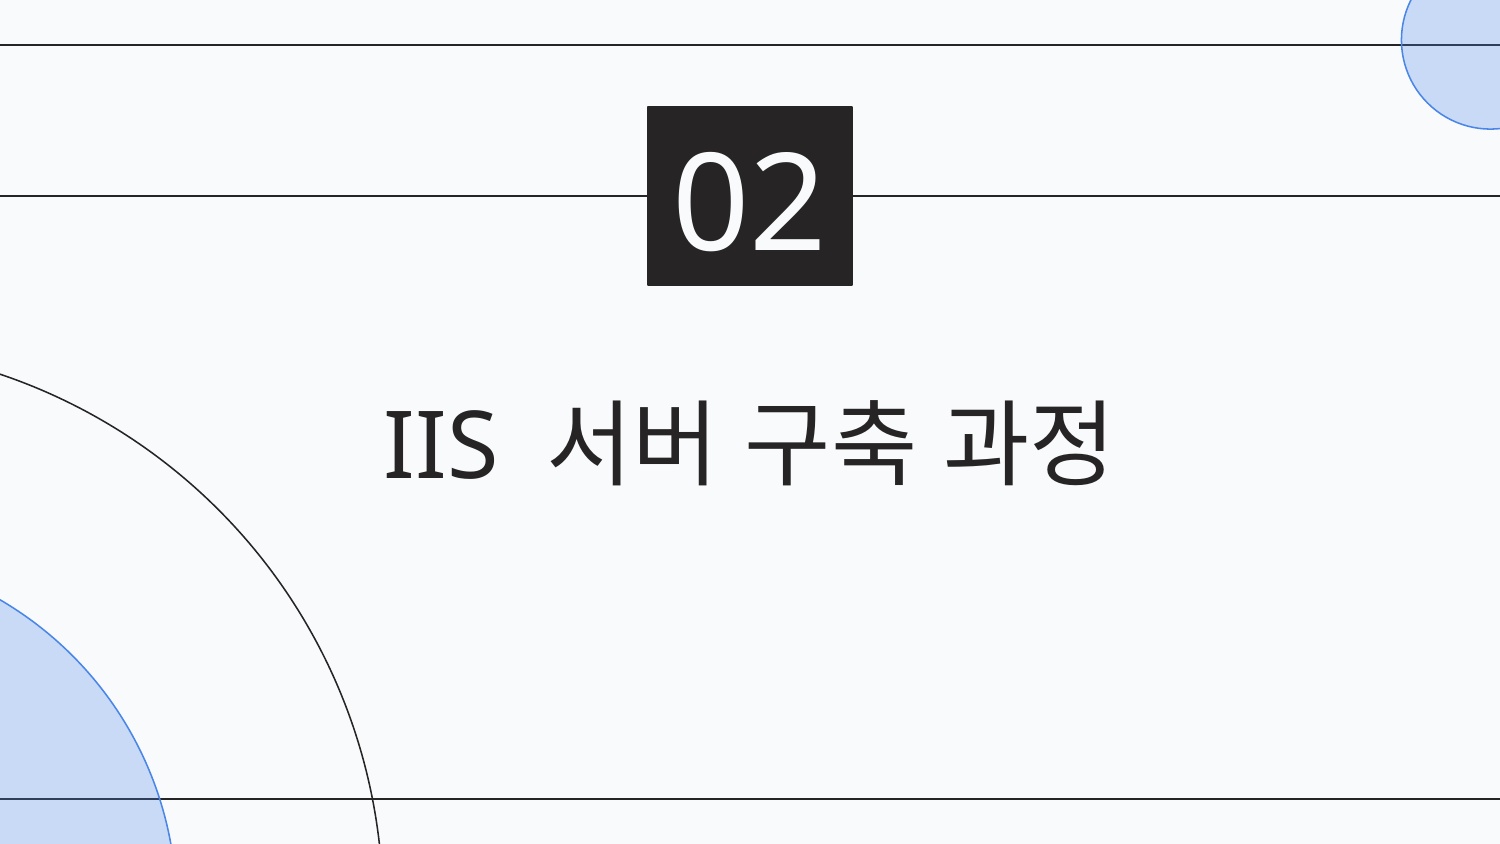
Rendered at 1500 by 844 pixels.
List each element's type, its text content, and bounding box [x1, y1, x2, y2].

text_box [0, 344, 384, 844]
title 02 [647, 106, 853, 195]
title 02 [647, 208, 853, 286]
title IIS 서버 구축 과정 [388, 355, 1178, 513]
